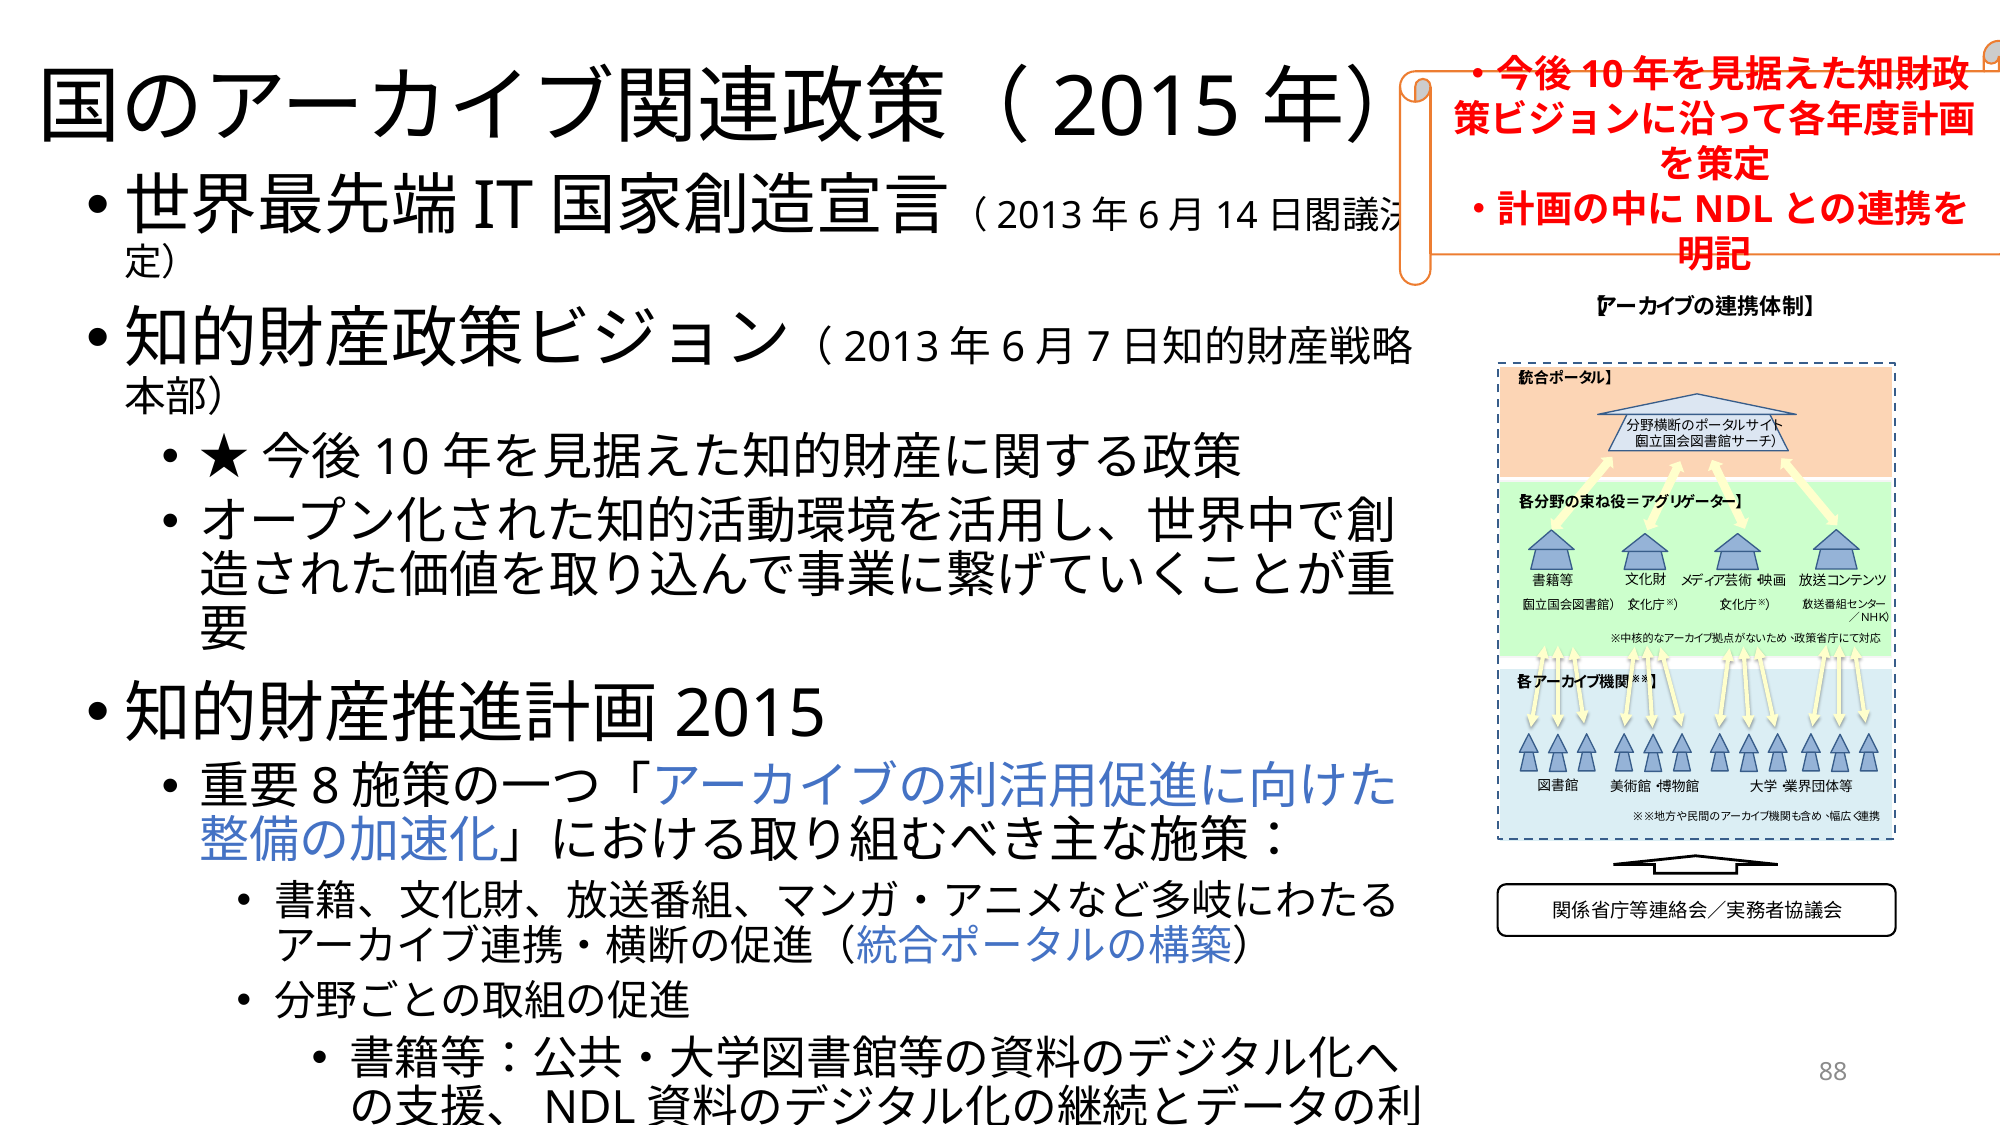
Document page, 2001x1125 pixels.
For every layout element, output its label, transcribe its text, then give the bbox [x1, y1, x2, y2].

title 国のアーカイブ関連政策（2015年） [0, 0, 1465, 218]
picture [1419, 284, 1981, 937]
slide_number 88 [1412, 1042, 1863, 1103]
text_box ・今後10年を見据えた知財政策ビジョンに沿って各年度計画を策定 ・計画の中にNDLとの連携を明記 [1398, 39, 2000, 286]
list 世界最先端IT国家創造宣言（2013年6月14日閣議決定） 知的財産政策ビジョン（2013年6月7日知的財産戦略本部） ★今後10年を見据えた知的財産に関する政策 オープン化された知的活動環境を活用し、世界中で創造された価値を取り込んで事業に繋げていくことが重要 知的財産推進計画2015 重要8施策の一つ「アーカイブの利活用促進に向けた整備の加速化」における取り組むべき主な施策： 書籍、文化財、放送番組、マンガ・アニメなど多岐にわたるアーカイブ連携・横断の促進（統合ポータルの構築） 分野ごとの取組の促進 書籍等：公共・大学図書館等の資料のデジタル化への支援、NDL資料のデジタル化の継続とデータの利活用促進 アーカイブ構築と利活用促進のための著作権制度の整備 関係省庁等連絡会及び実務者協議会の設置 など [71, 163, 1444, 1042]
